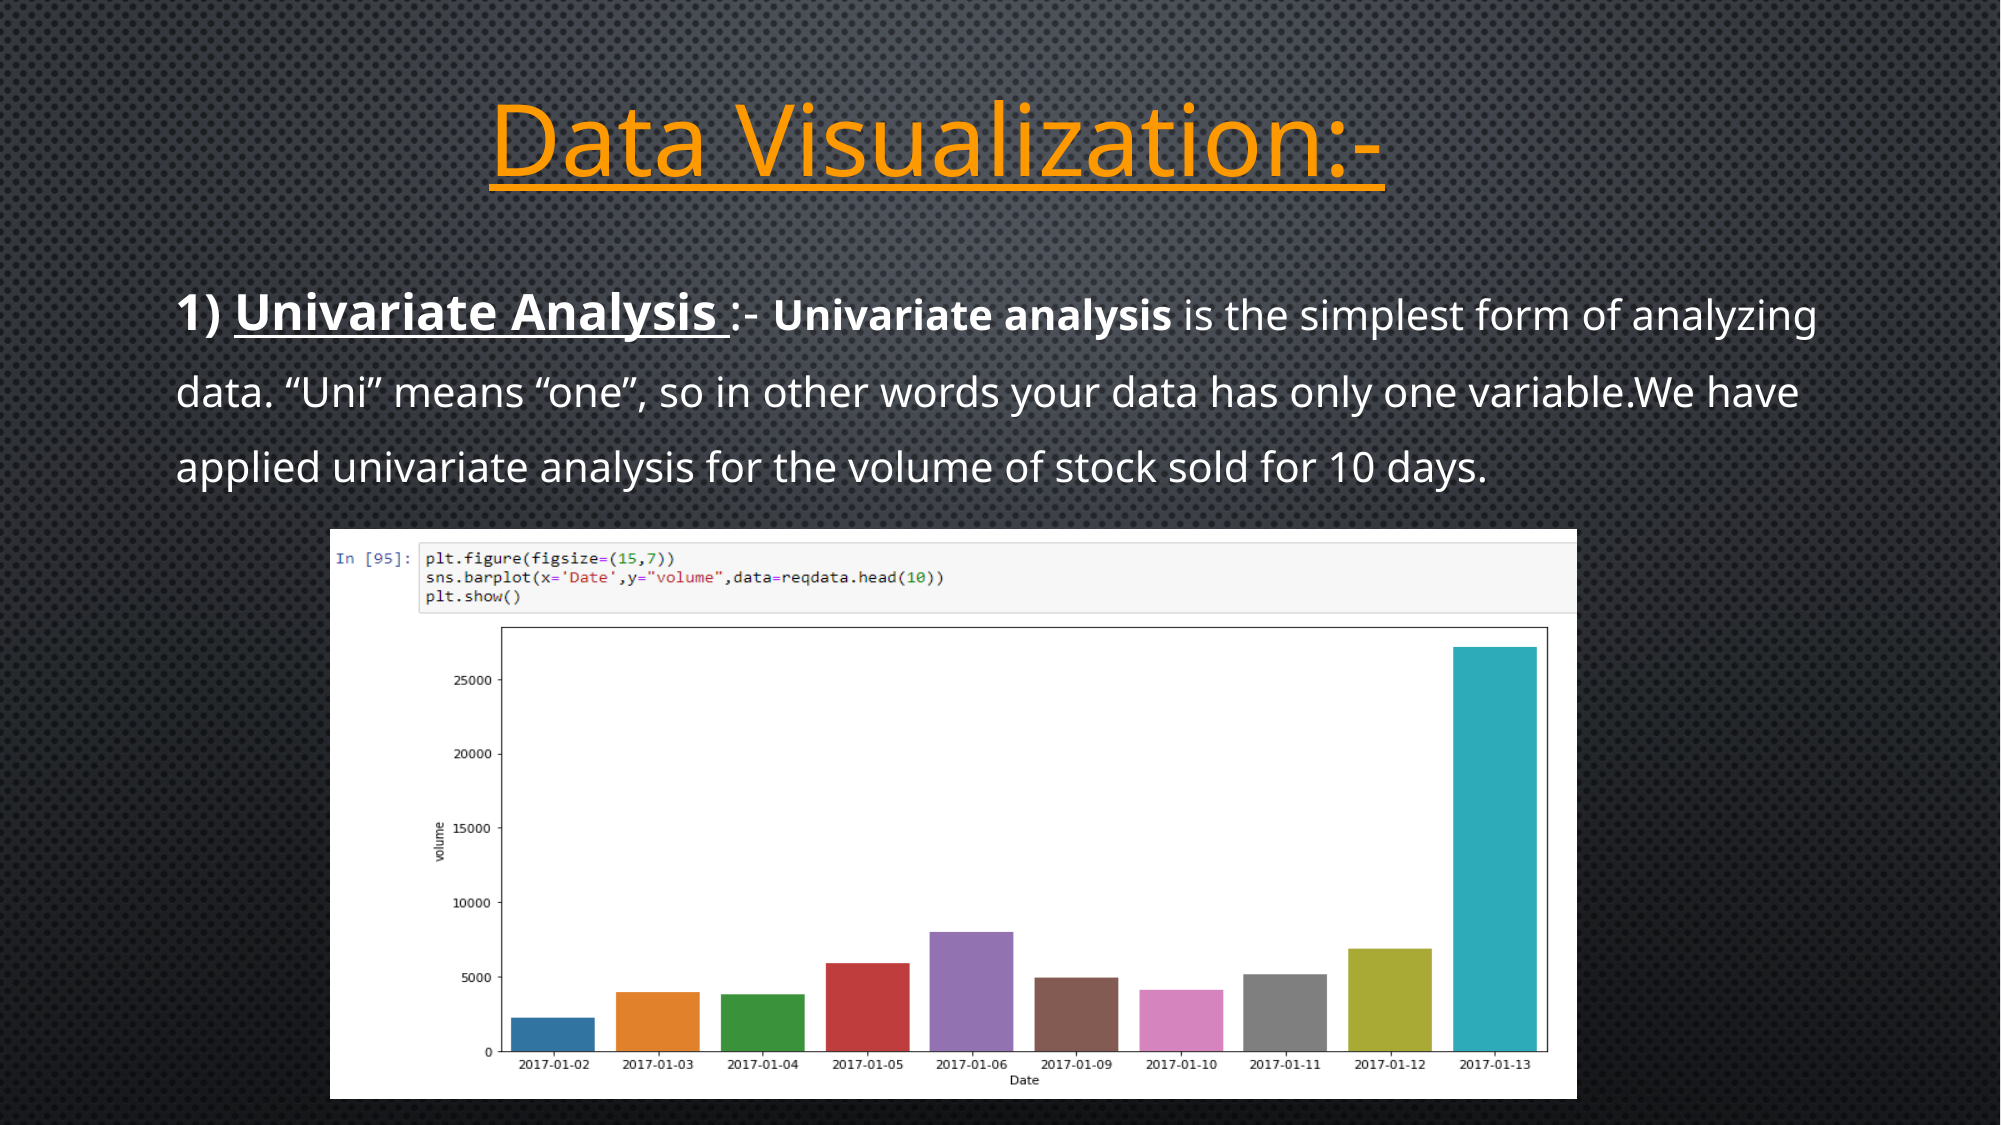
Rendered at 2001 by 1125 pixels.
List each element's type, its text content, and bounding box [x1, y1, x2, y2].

picture [330, 529, 1577, 1100]
text_box Data Visualization:- [473, 69, 1400, 204]
text_box 1) Univariate Analysis :- Univariate analysis is the simplest form of analyzing data. “Uni” means “one”, so in other words your data has only one variable.We have applied univariate analysis for the volume of stock sold for 10 days. [160, 243, 1940, 499]
